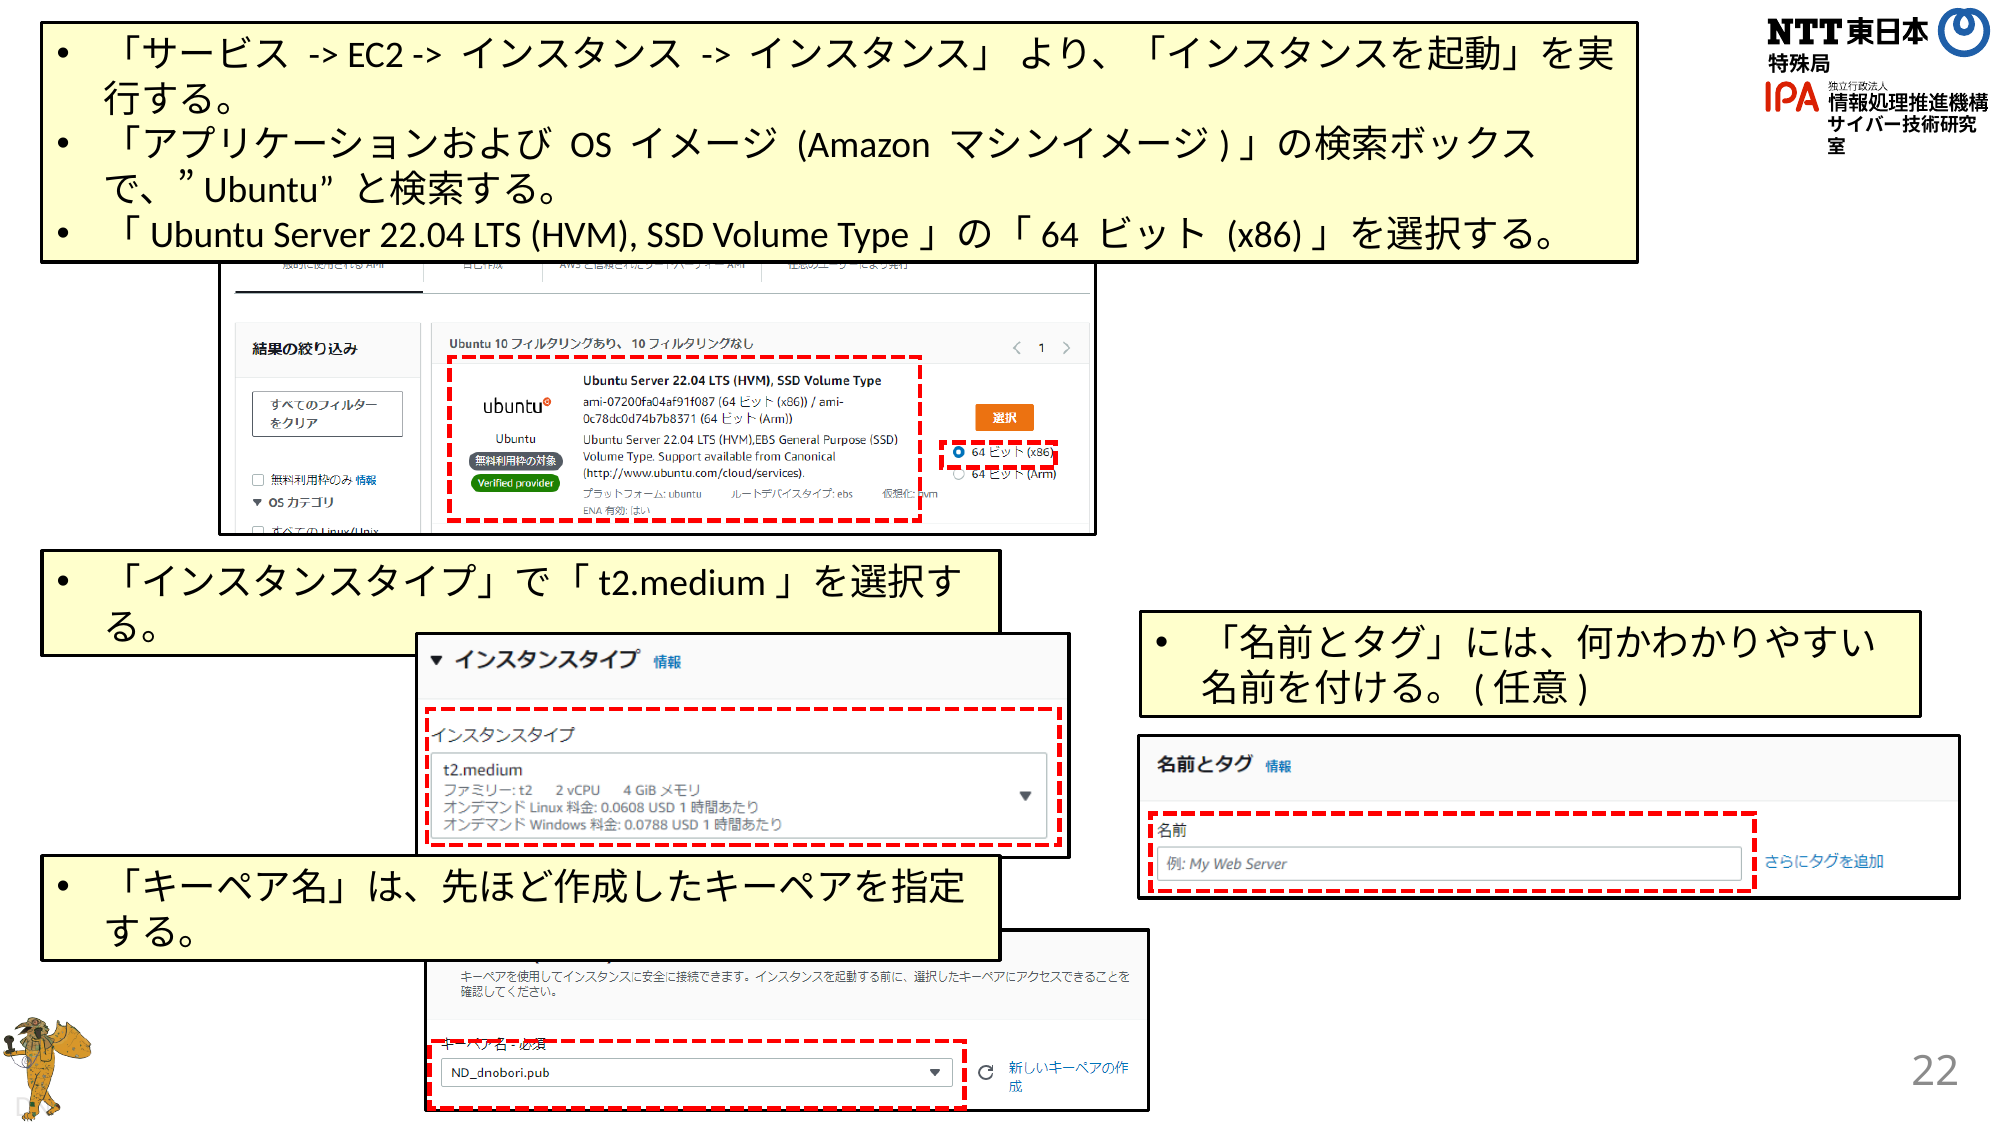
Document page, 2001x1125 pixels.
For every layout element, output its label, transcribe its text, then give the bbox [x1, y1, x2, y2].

text_box 「サービス -> EC2 -> インスタンス -> インスタンス」 より、「インスタンスを起動」を実行する。 「アプリケーションおよび OS イメージ (Amazon マシンイメージ)」の検索ボックスで、”Ubuntu” と検索する。 「Ubuntu Server 22.04 LTS (HVM), SSD Volume Type」の「64 ビット (x86)」を選択する。 [41, 22, 1638, 263]
picture [426, 931, 1147, 1110]
text_box 「インスタンスタイプ」で「t2.medium」を選択する。 [41, 550, 1000, 656]
picture [1140, 737, 1958, 897]
picture [220, 180, 1095, 534]
picture [417, 634, 1068, 856]
slide_number 22 [1412, 1042, 1975, 1103]
text_box 「名前とタグ」には、何かわかりやすい名前を付ける。(任意) [1140, 611, 1921, 717]
text_box 「キーペア名」は、先ほど作成したキーペアを指定する。 [41, 855, 1000, 961]
